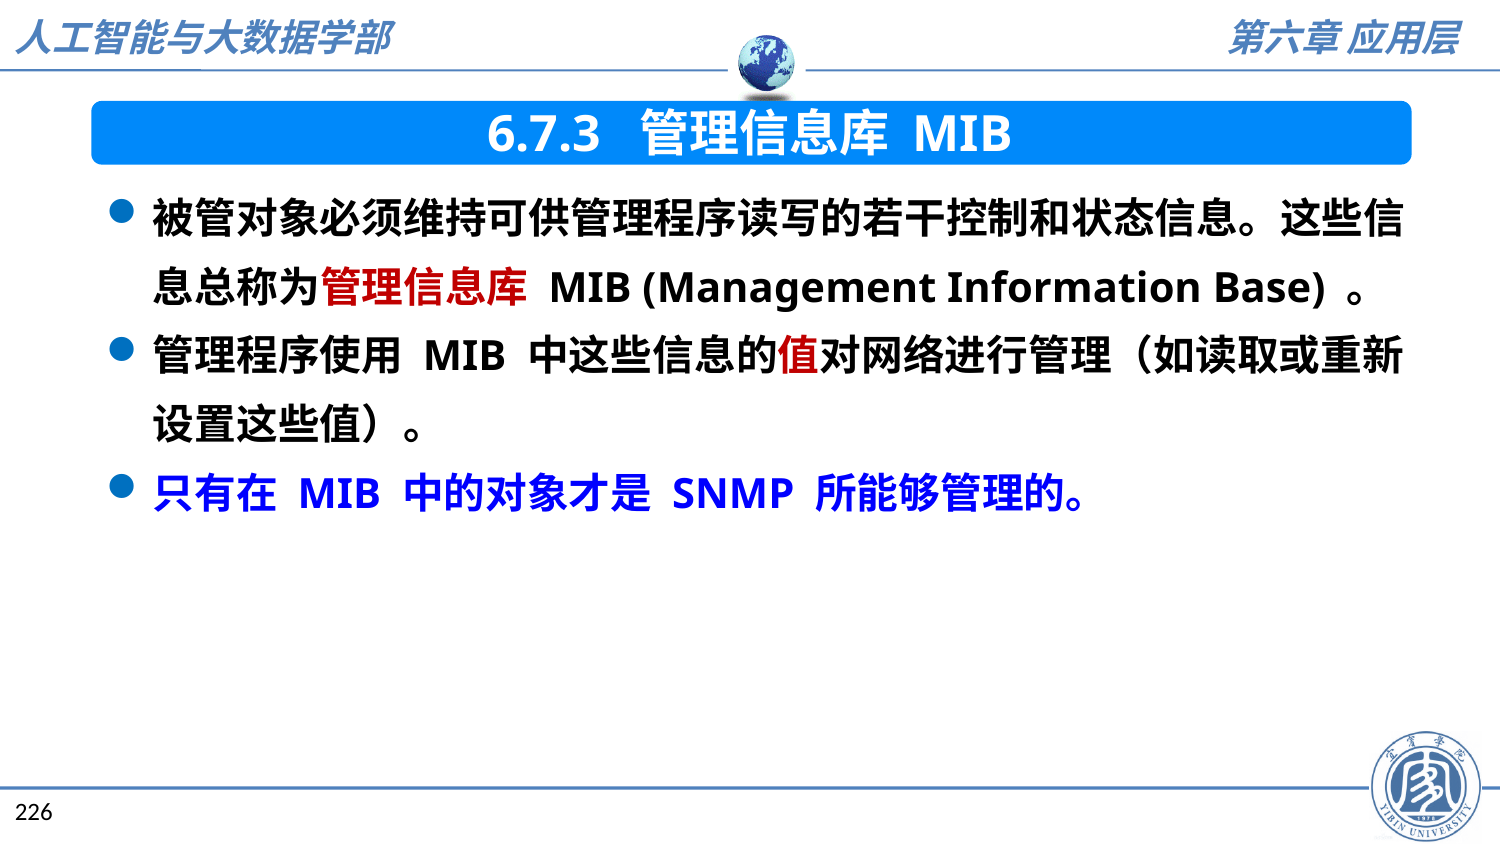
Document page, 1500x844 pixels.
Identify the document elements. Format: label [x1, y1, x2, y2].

slide_number [0, 787, 350, 833]
text_box [91, 93, 1426, 524]
picture [736, 33, 796, 93]
